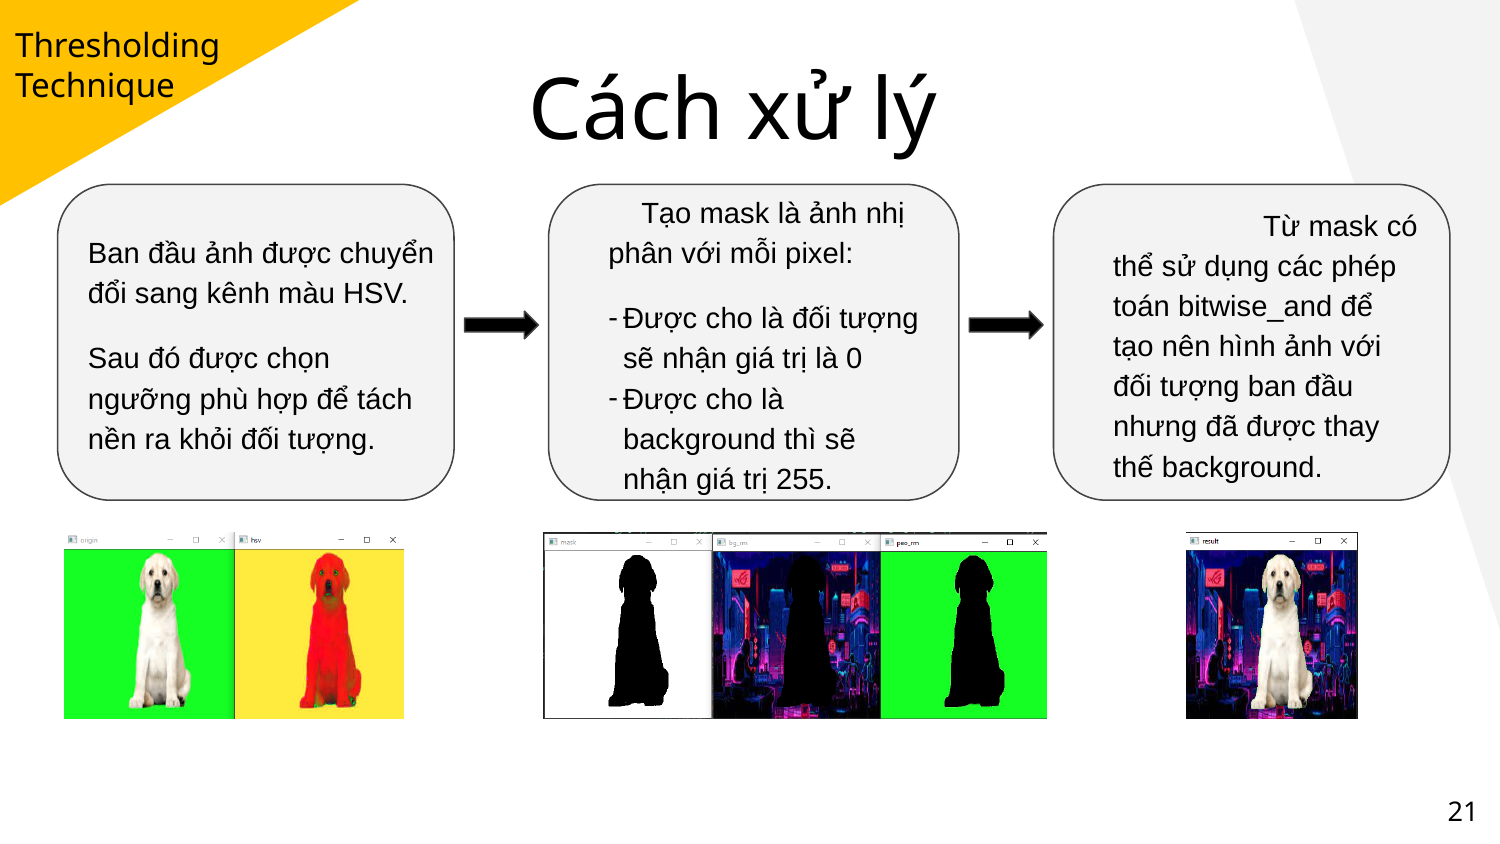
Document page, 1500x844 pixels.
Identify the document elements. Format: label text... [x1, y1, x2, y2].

text_box Thresholding Technique [0, 9, 299, 119]
picture [64, 531, 404, 719]
title Cách xử lý [335, 39, 1131, 133]
text_box [464, 311, 539, 339]
picture [1185, 531, 1358, 719]
text_box Ban đầu ảnh được chuyển đổi sang kênh màu HSV. Sau đó được chọn ngưỡng phù hợp để tách nền ra khỏi đối tượng. [57, 184, 455, 501]
slide_number ‹#› [1403, 779, 1494, 844]
picture [543, 531, 1047, 719]
text_box Tạo mask là ảnh nhị phân với mỗi pixel: Được cho là đối tượng sẽ nhận giá trị là 0 Được cho là background thì sẽ nhận giá trị 255. [548, 184, 959, 501]
text_box [969, 311, 1044, 339]
text_box Từ mask có thể sử dụng các phép toán bitwise_and để tạo nên hình ảnh với đối tượng ban đầu nhưng đã được thay thế background. [1053, 184, 1450, 501]
